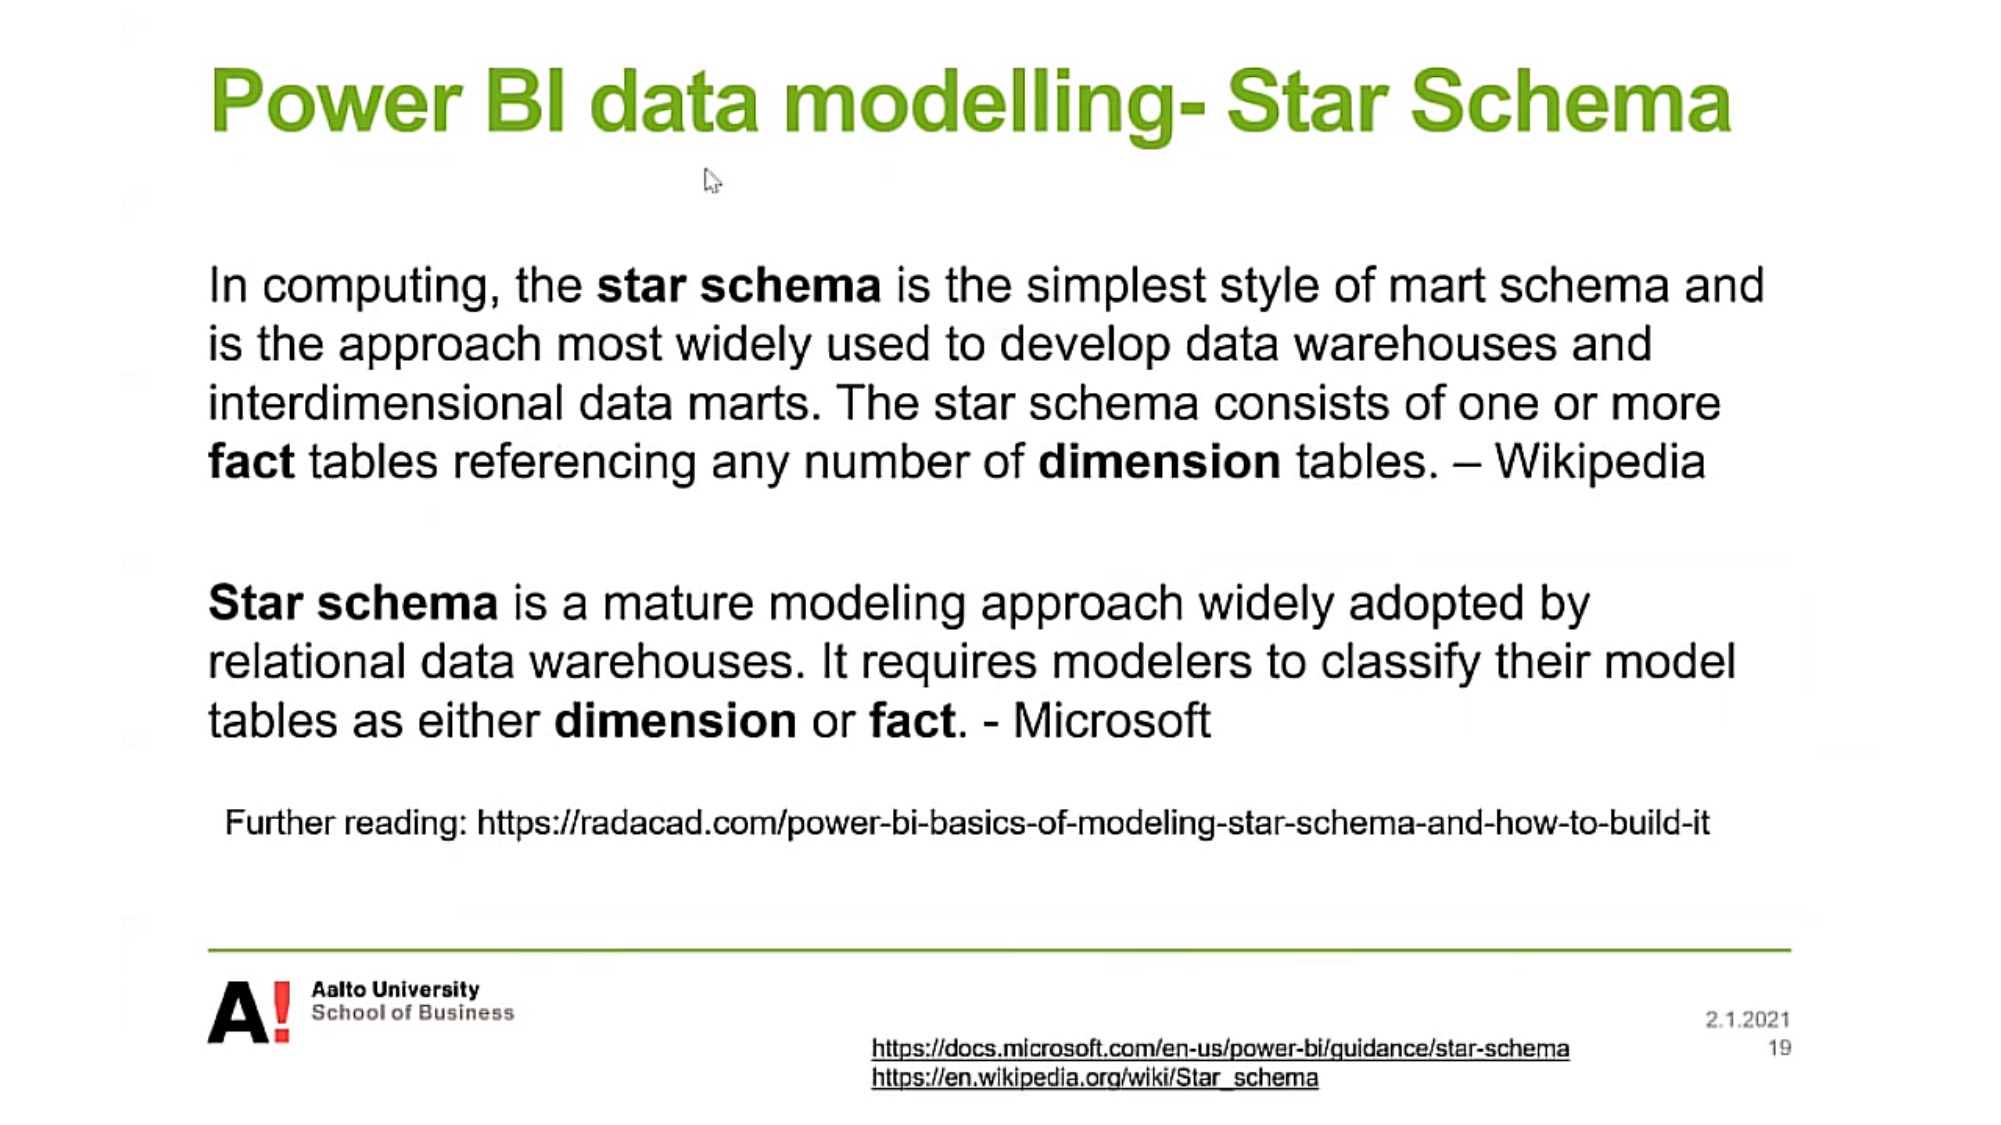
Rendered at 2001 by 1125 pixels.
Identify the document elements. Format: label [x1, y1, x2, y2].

picture [121, 14, 1879, 1110]
